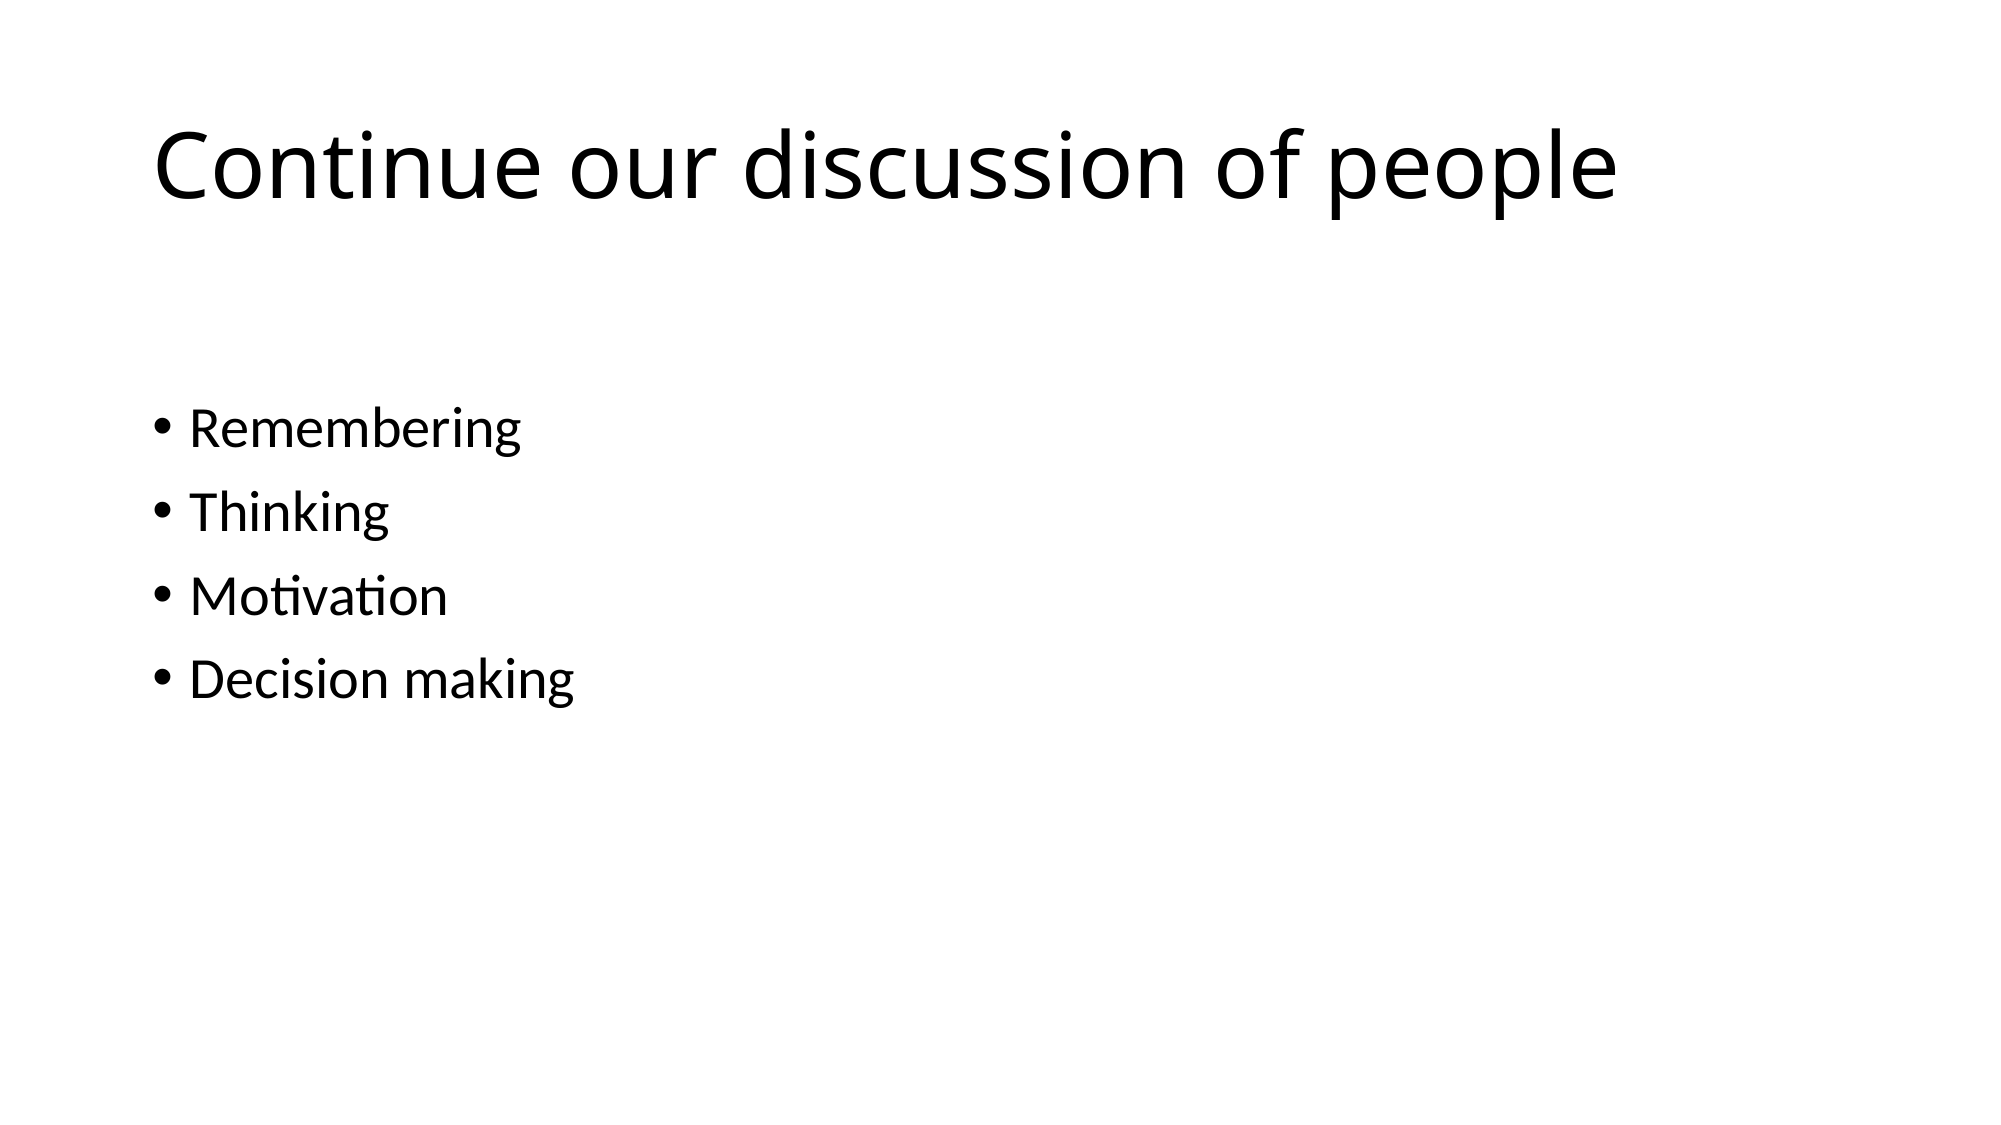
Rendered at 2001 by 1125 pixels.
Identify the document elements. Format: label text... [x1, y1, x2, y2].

list Remembering Thinking Motivation Decision making [137, 299, 1863, 1014]
title Continue our discussion of people [137, 59, 1863, 278]
